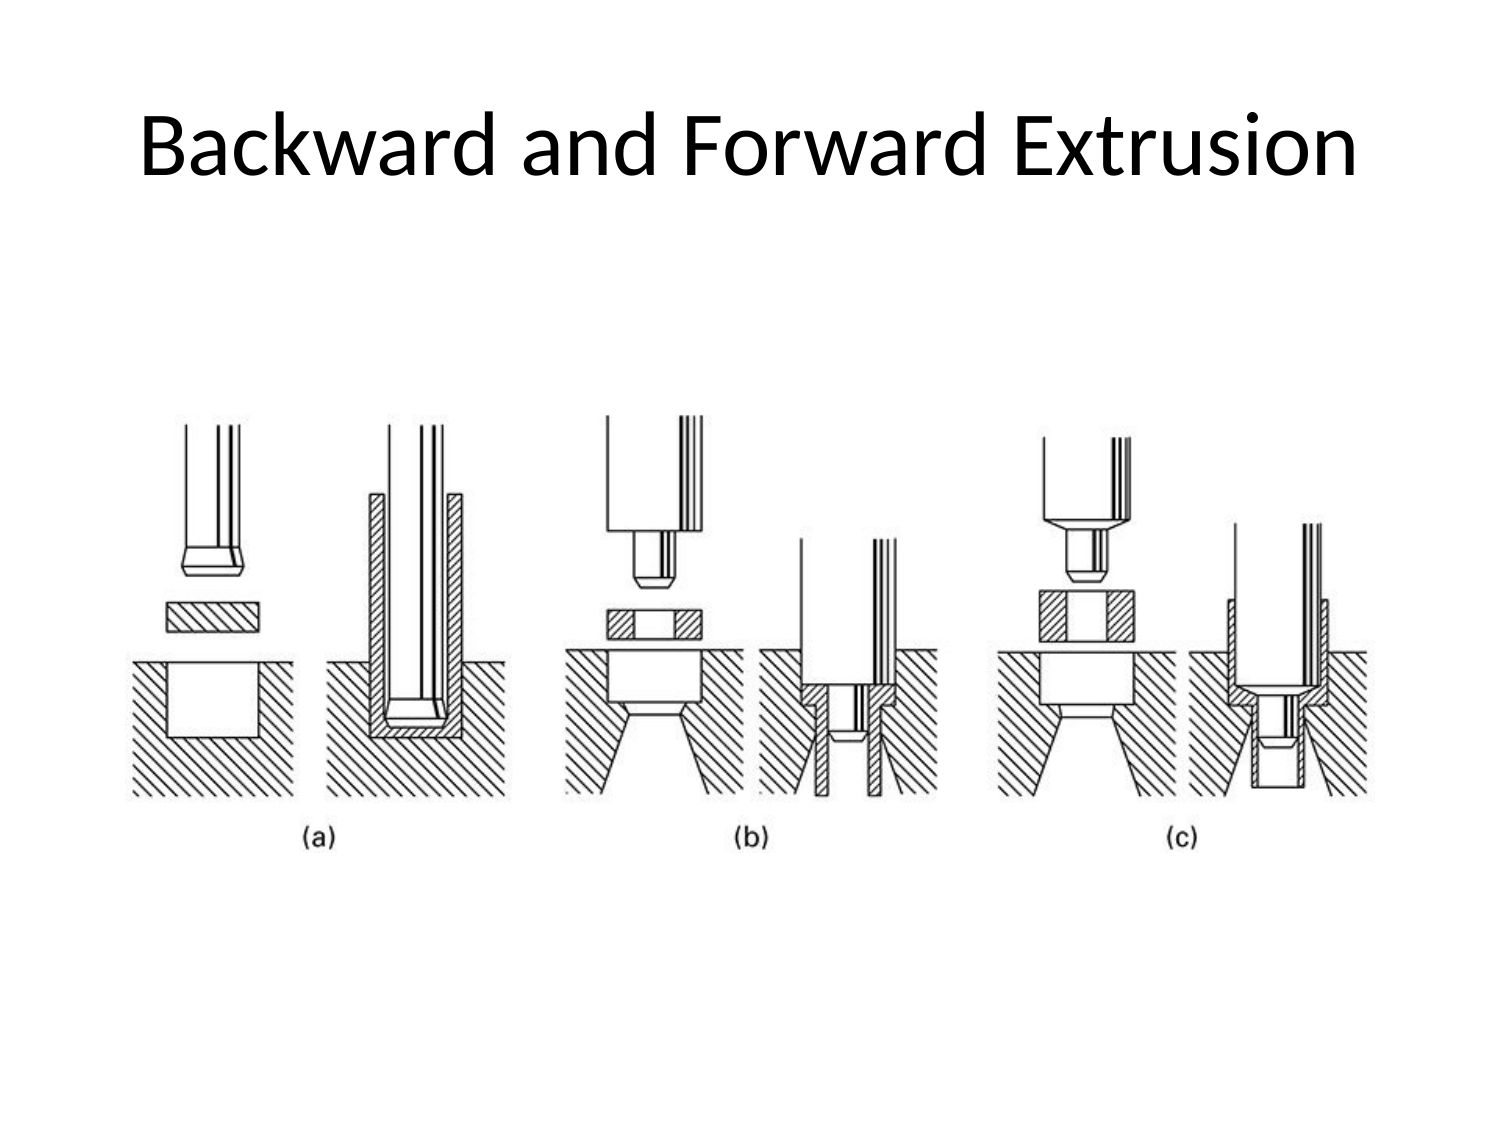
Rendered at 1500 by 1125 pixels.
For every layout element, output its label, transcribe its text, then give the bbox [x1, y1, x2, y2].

title Backward and Forward Extrusion [75, 45, 1425, 233]
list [124, 414, 1376, 853]
